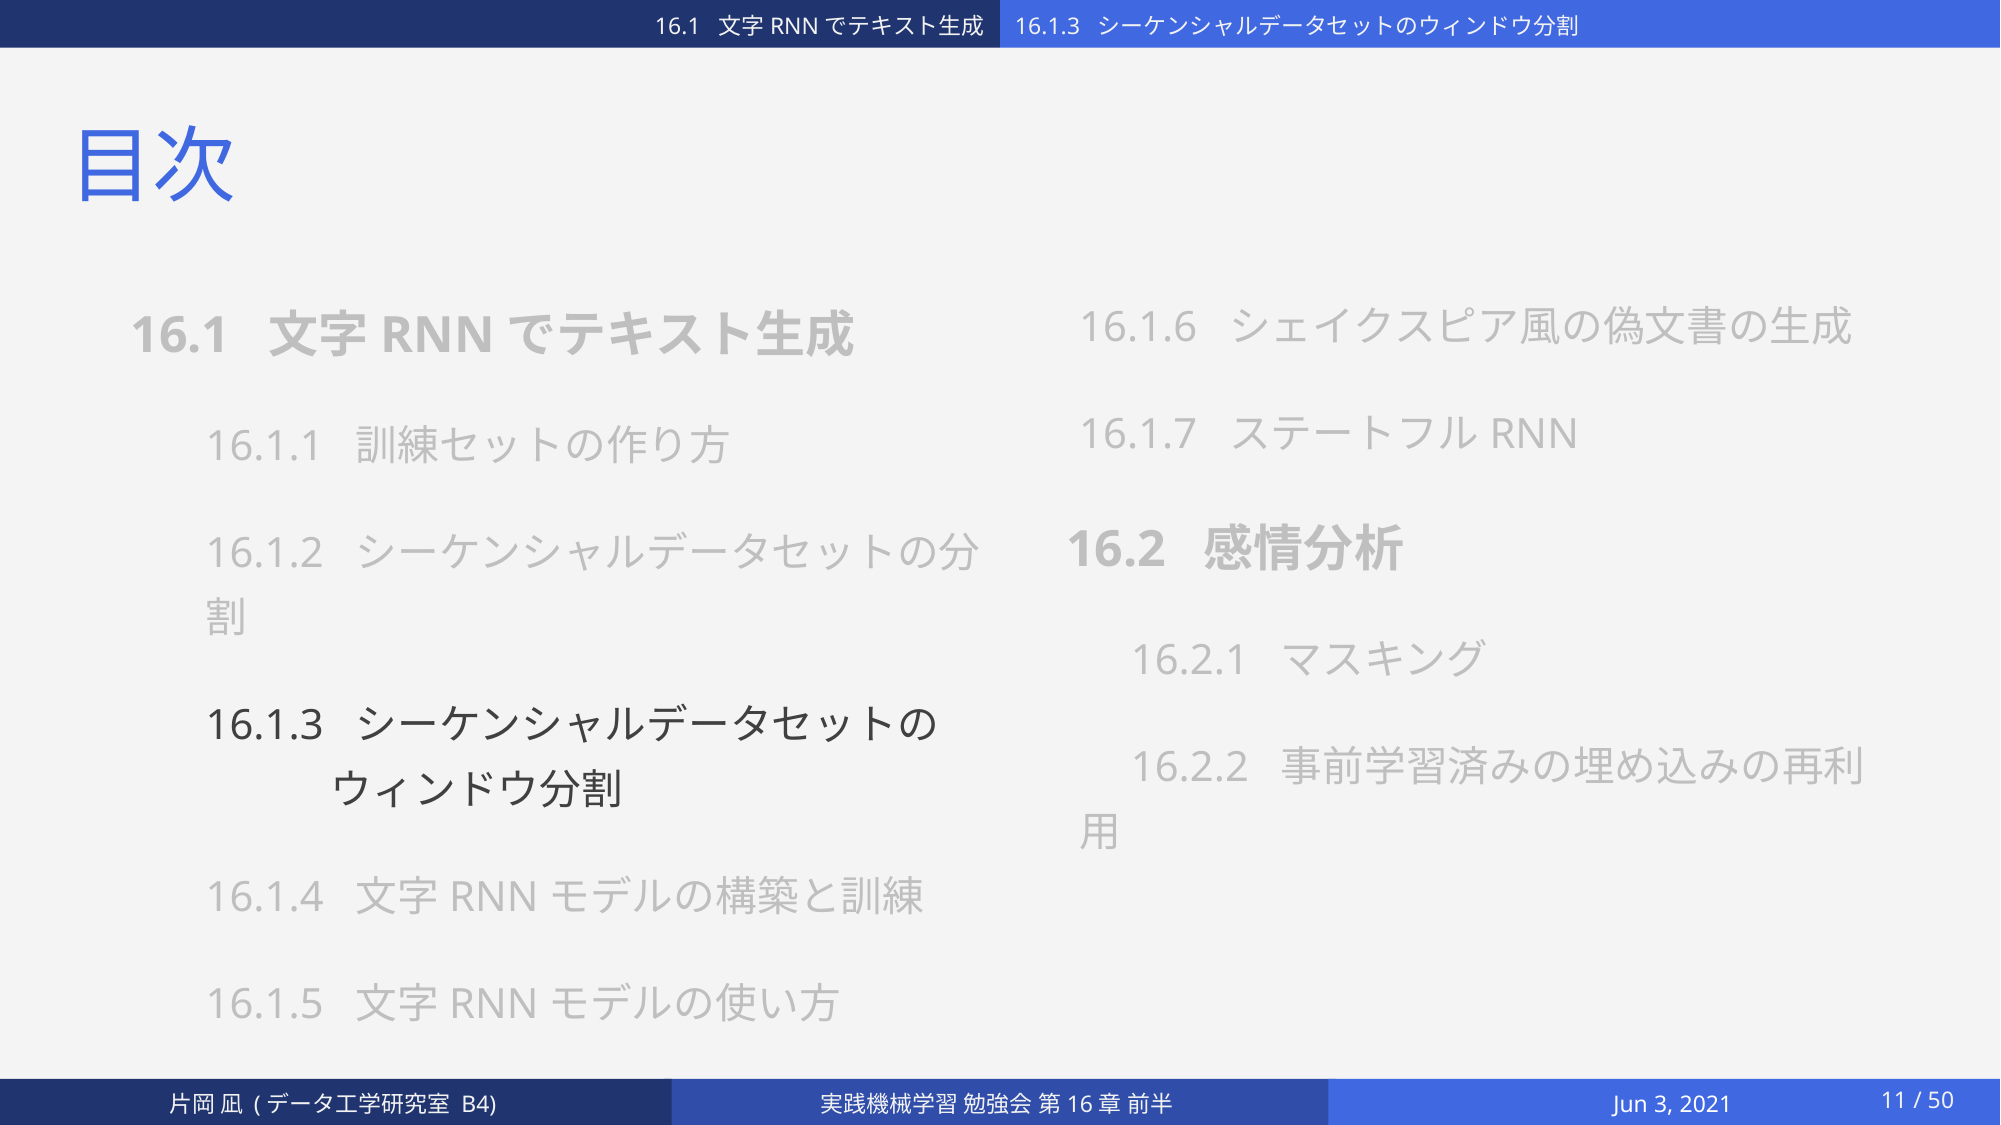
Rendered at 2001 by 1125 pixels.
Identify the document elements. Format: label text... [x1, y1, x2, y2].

list 16.1 文字RNNでテキスト生成 16.1.1 訓練セットの作り方 16.1.2 シーケンシャルデータセットの分割 16.1.3 シーケンシャルデータセットの ウィンドウ分割 16.1.4 文字RNNモデルの構築と訓練 16.1.5 文字RNNモデルの使い方 16.1.6 シェイクスピア風の偽文書の生成 16.1.7 ステートフルRNN 16.2 感情分析 16.2.1 マスキング 16.2.2 事前学習済みの埋め込みの再利用 [115, 277, 1893, 1071]
list 16.1.3 シーケンシャルデータセットのウィンドウ分割 [999, 7, 2000, 52]
list 16.1 文字RNNでテキスト生成 [0, 7, 999, 52]
title 目次 [54, 59, 1893, 277]
